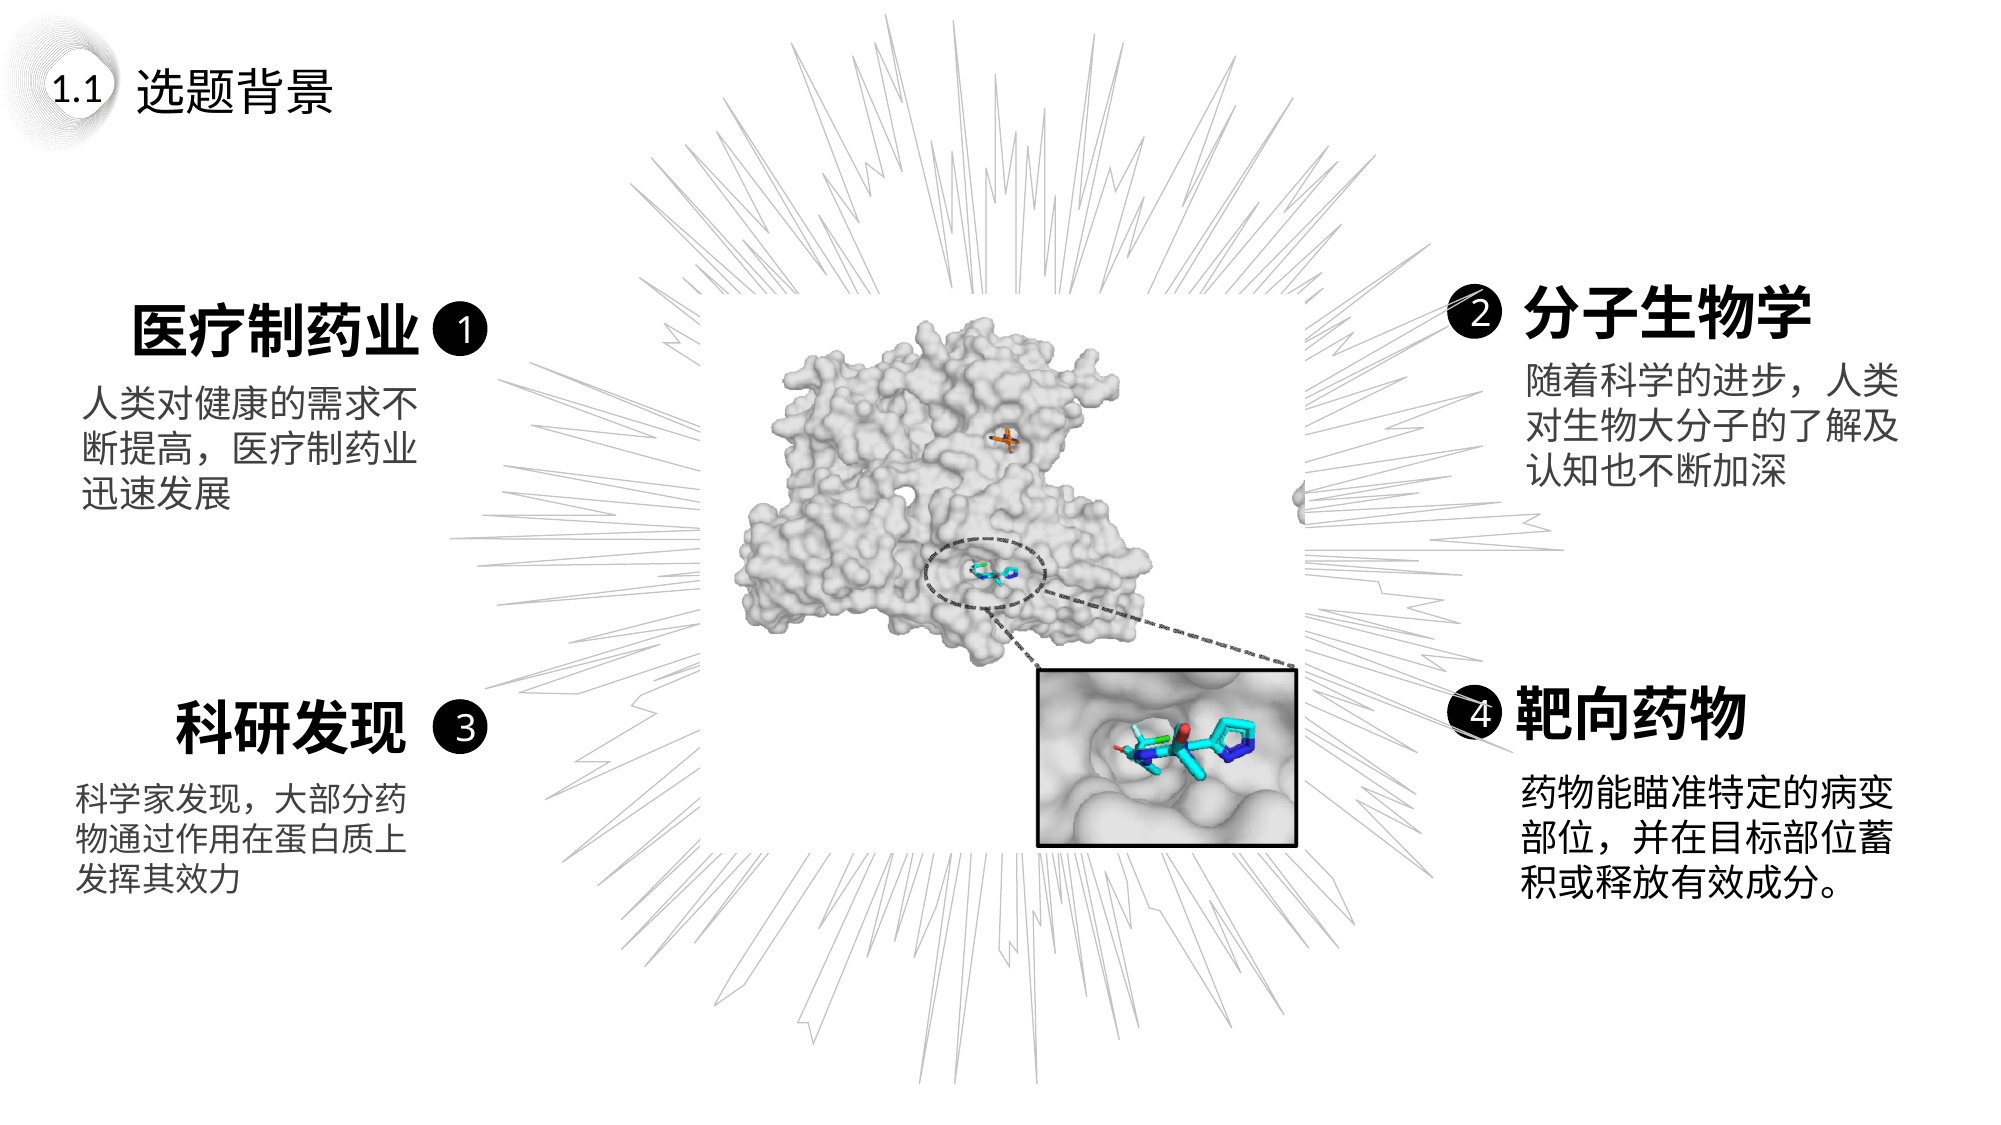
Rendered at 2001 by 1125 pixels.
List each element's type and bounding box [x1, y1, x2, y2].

text_box [60, 683, 449, 907]
text_box [1565, 268, 1920, 501]
text_box [3, 14, 352, 151]
text_box [23, 286, 449, 524]
picture [449, 11, 1565, 1085]
text_box [1565, 669, 1938, 914]
